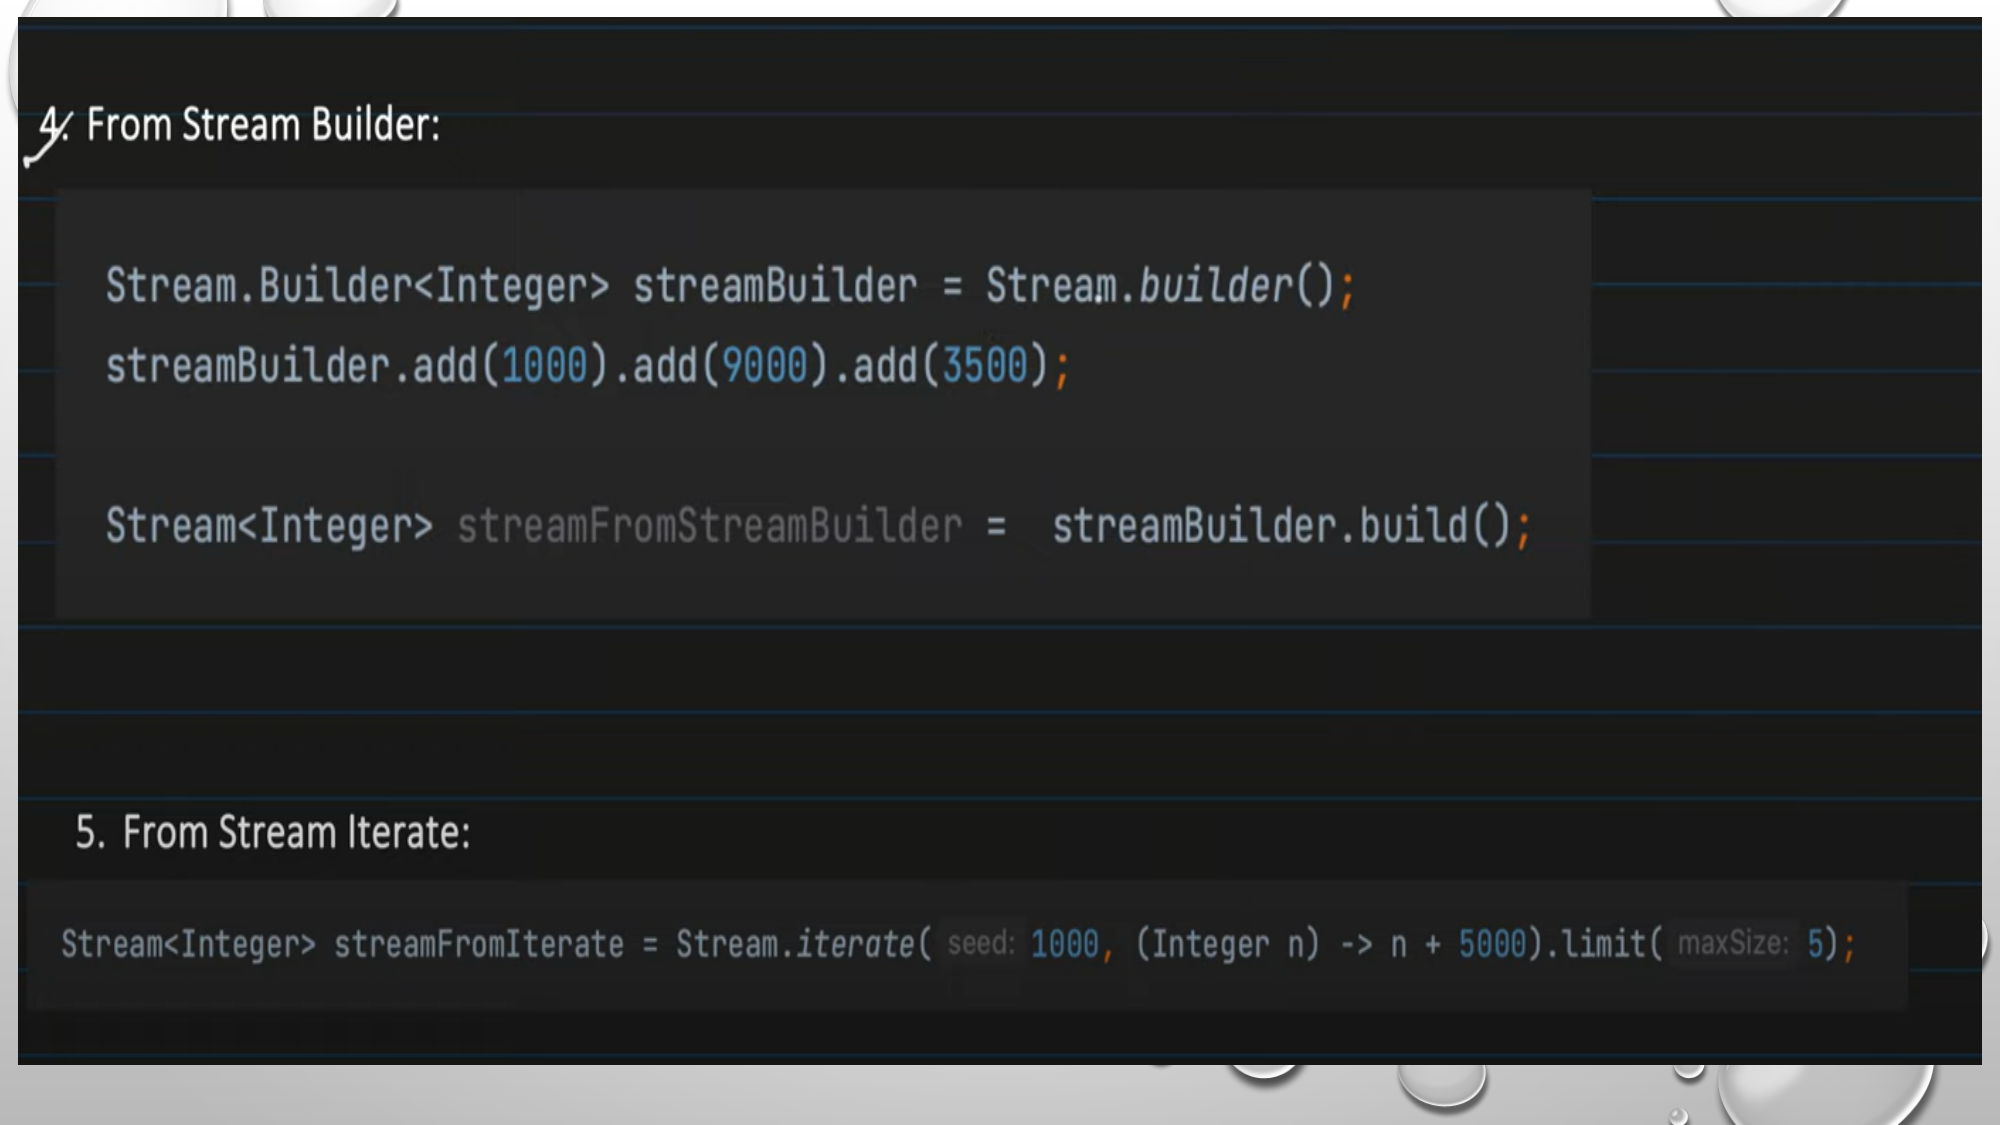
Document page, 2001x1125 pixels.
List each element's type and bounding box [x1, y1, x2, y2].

picture [0, 0, 2000, 1125]
list [18, 16, 1982, 1065]
